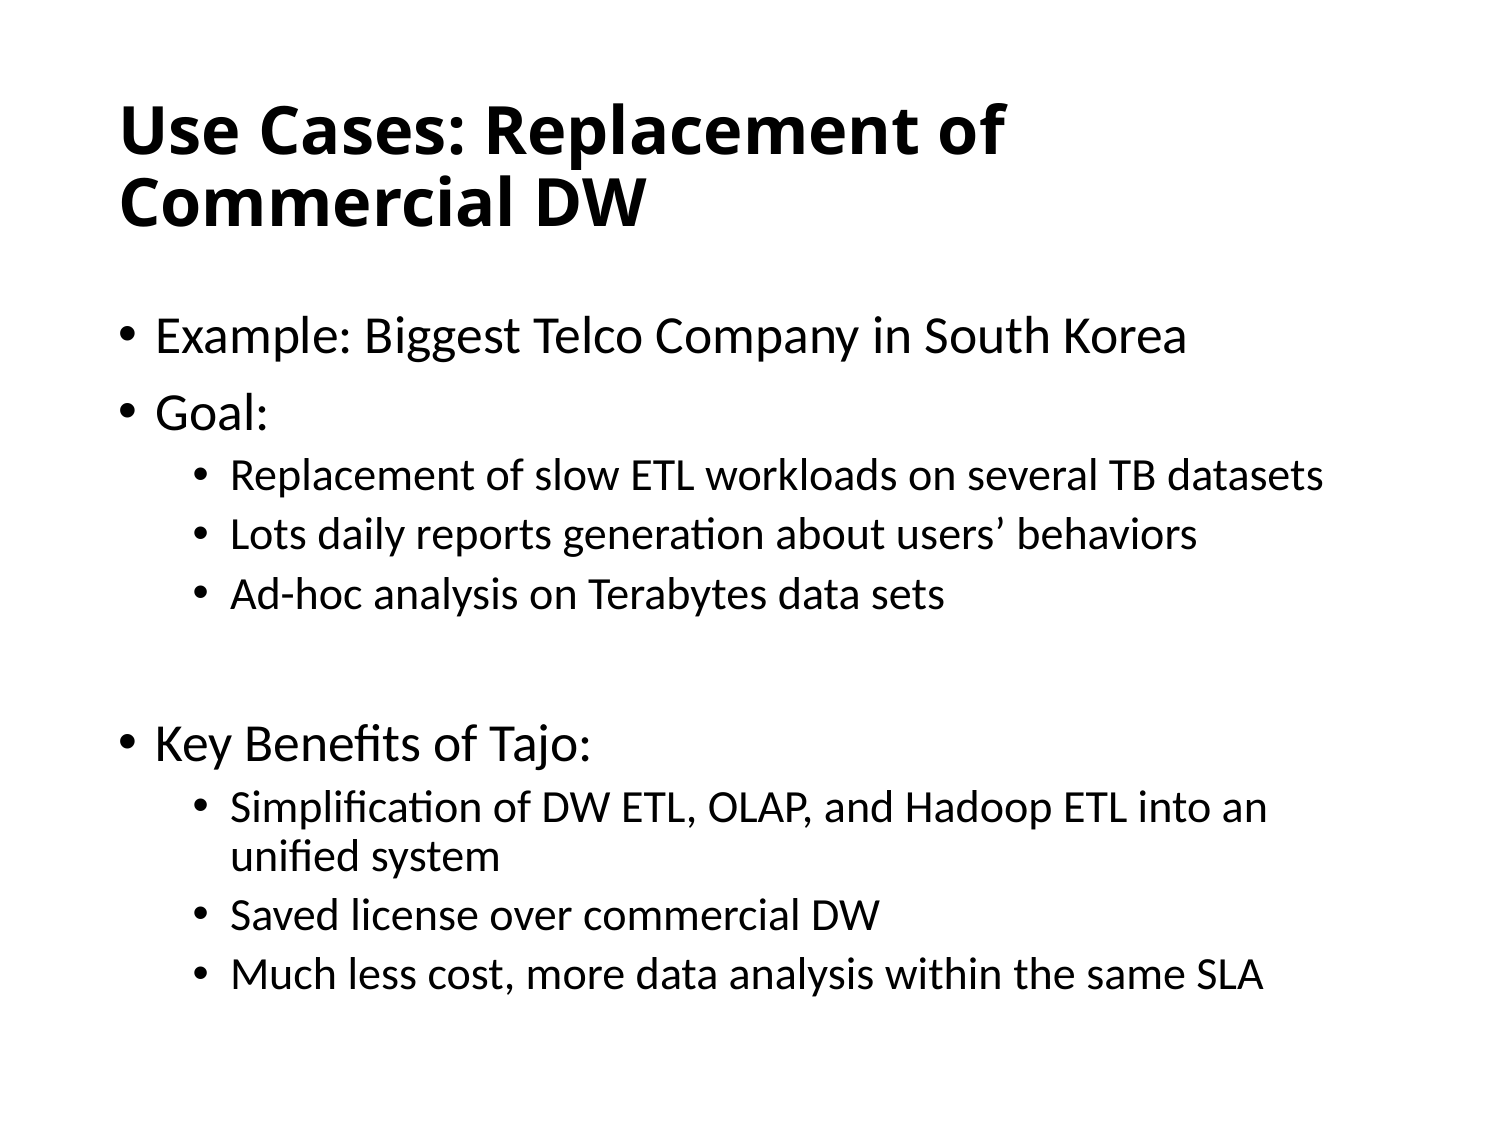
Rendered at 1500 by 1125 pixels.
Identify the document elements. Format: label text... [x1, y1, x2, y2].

title Use Cases: Replacement of Commercial DW [103, 59, 1397, 278]
list Example: Biggest Telco Company in South Korea Goal: Replacement of slow ETL workloads on several TB datasets Lots daily reports generation about users’ behaviors Ad-hoc analysis on Terabytes data sets Key Benefits of Tajo: Simplification of DW ETL, OLAP, and Hadoop ETL into an unified system Saved license over commercial DW Much less cost, more data analysis within the same SLA [103, 299, 1397, 1014]
